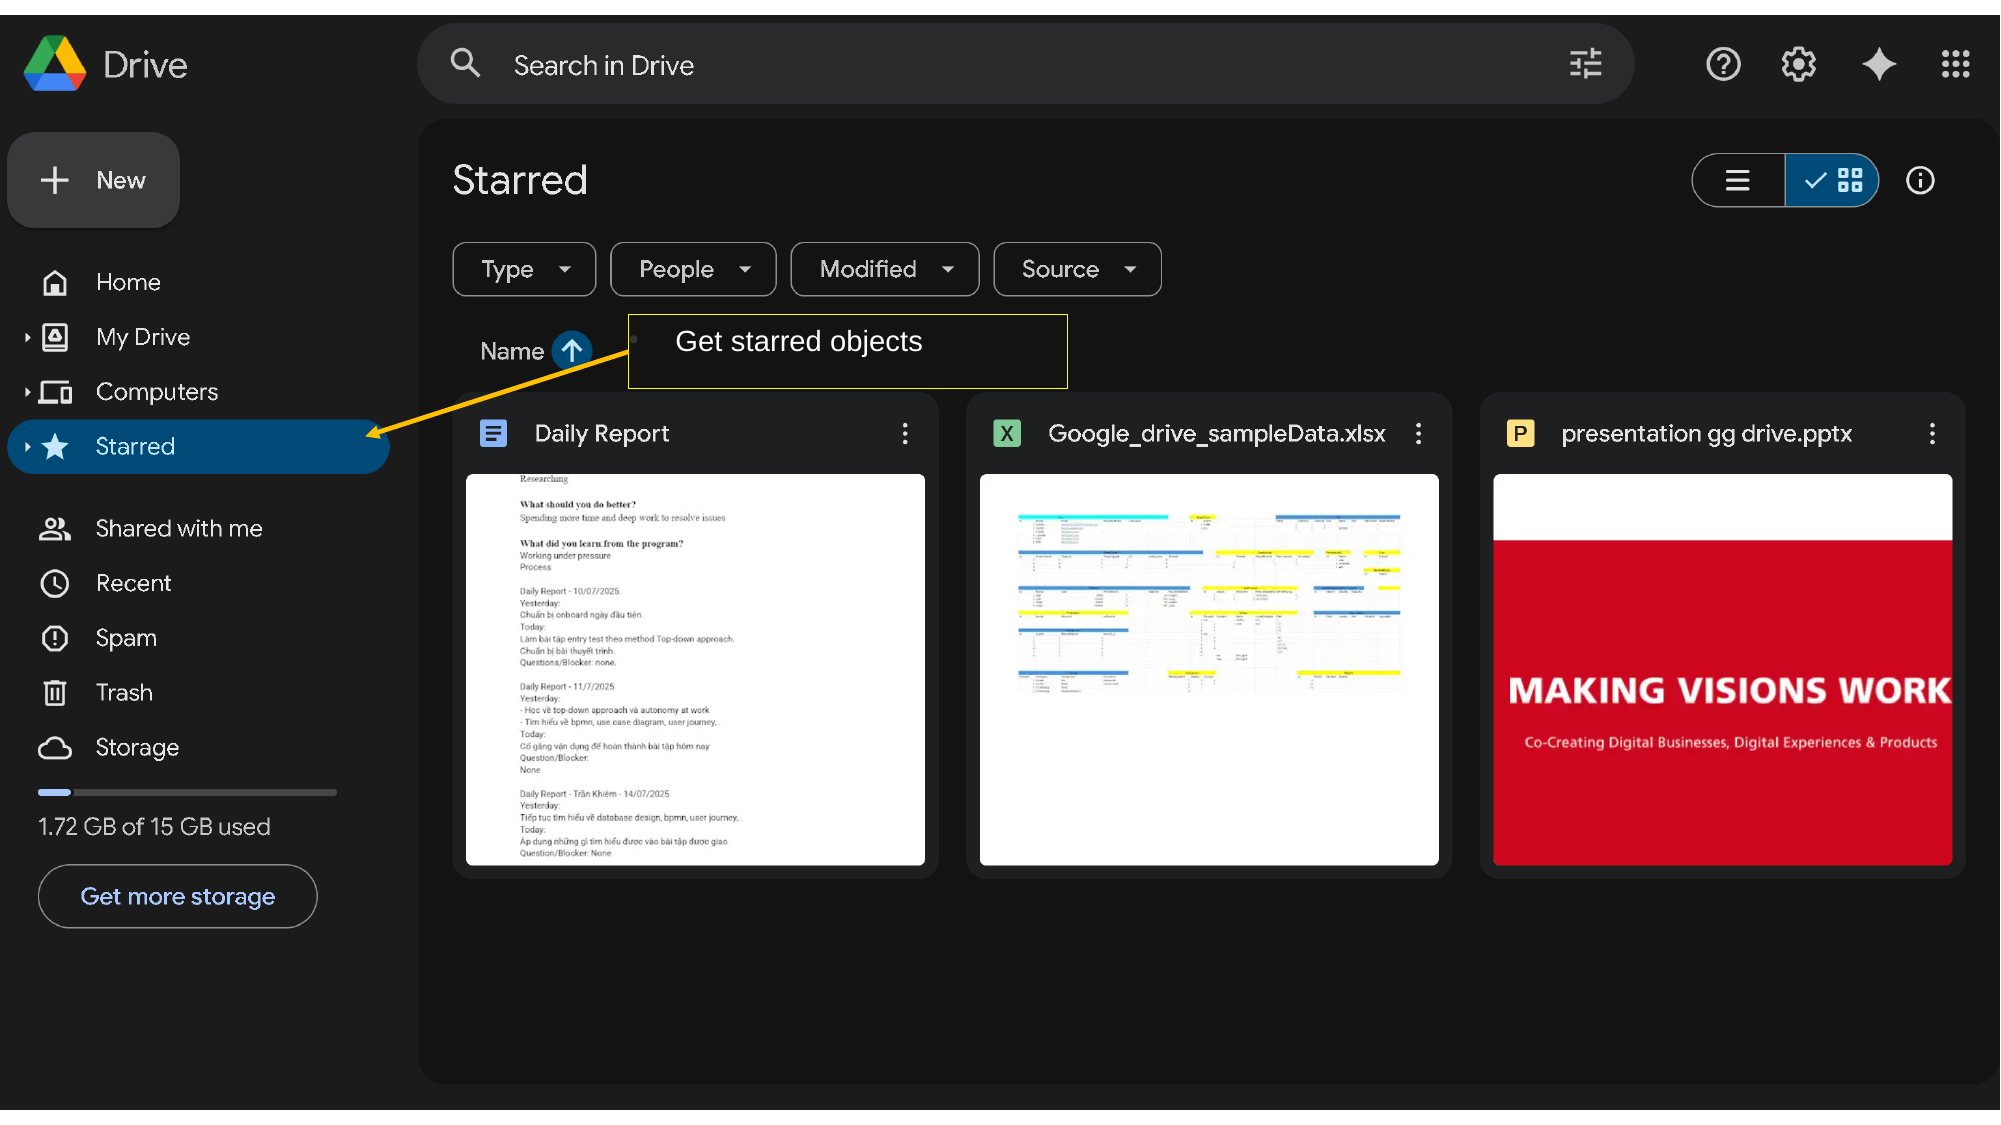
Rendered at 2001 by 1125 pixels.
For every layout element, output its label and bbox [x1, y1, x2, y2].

text_box [364, 351, 629, 437]
picture [0, 15, 2000, 1110]
